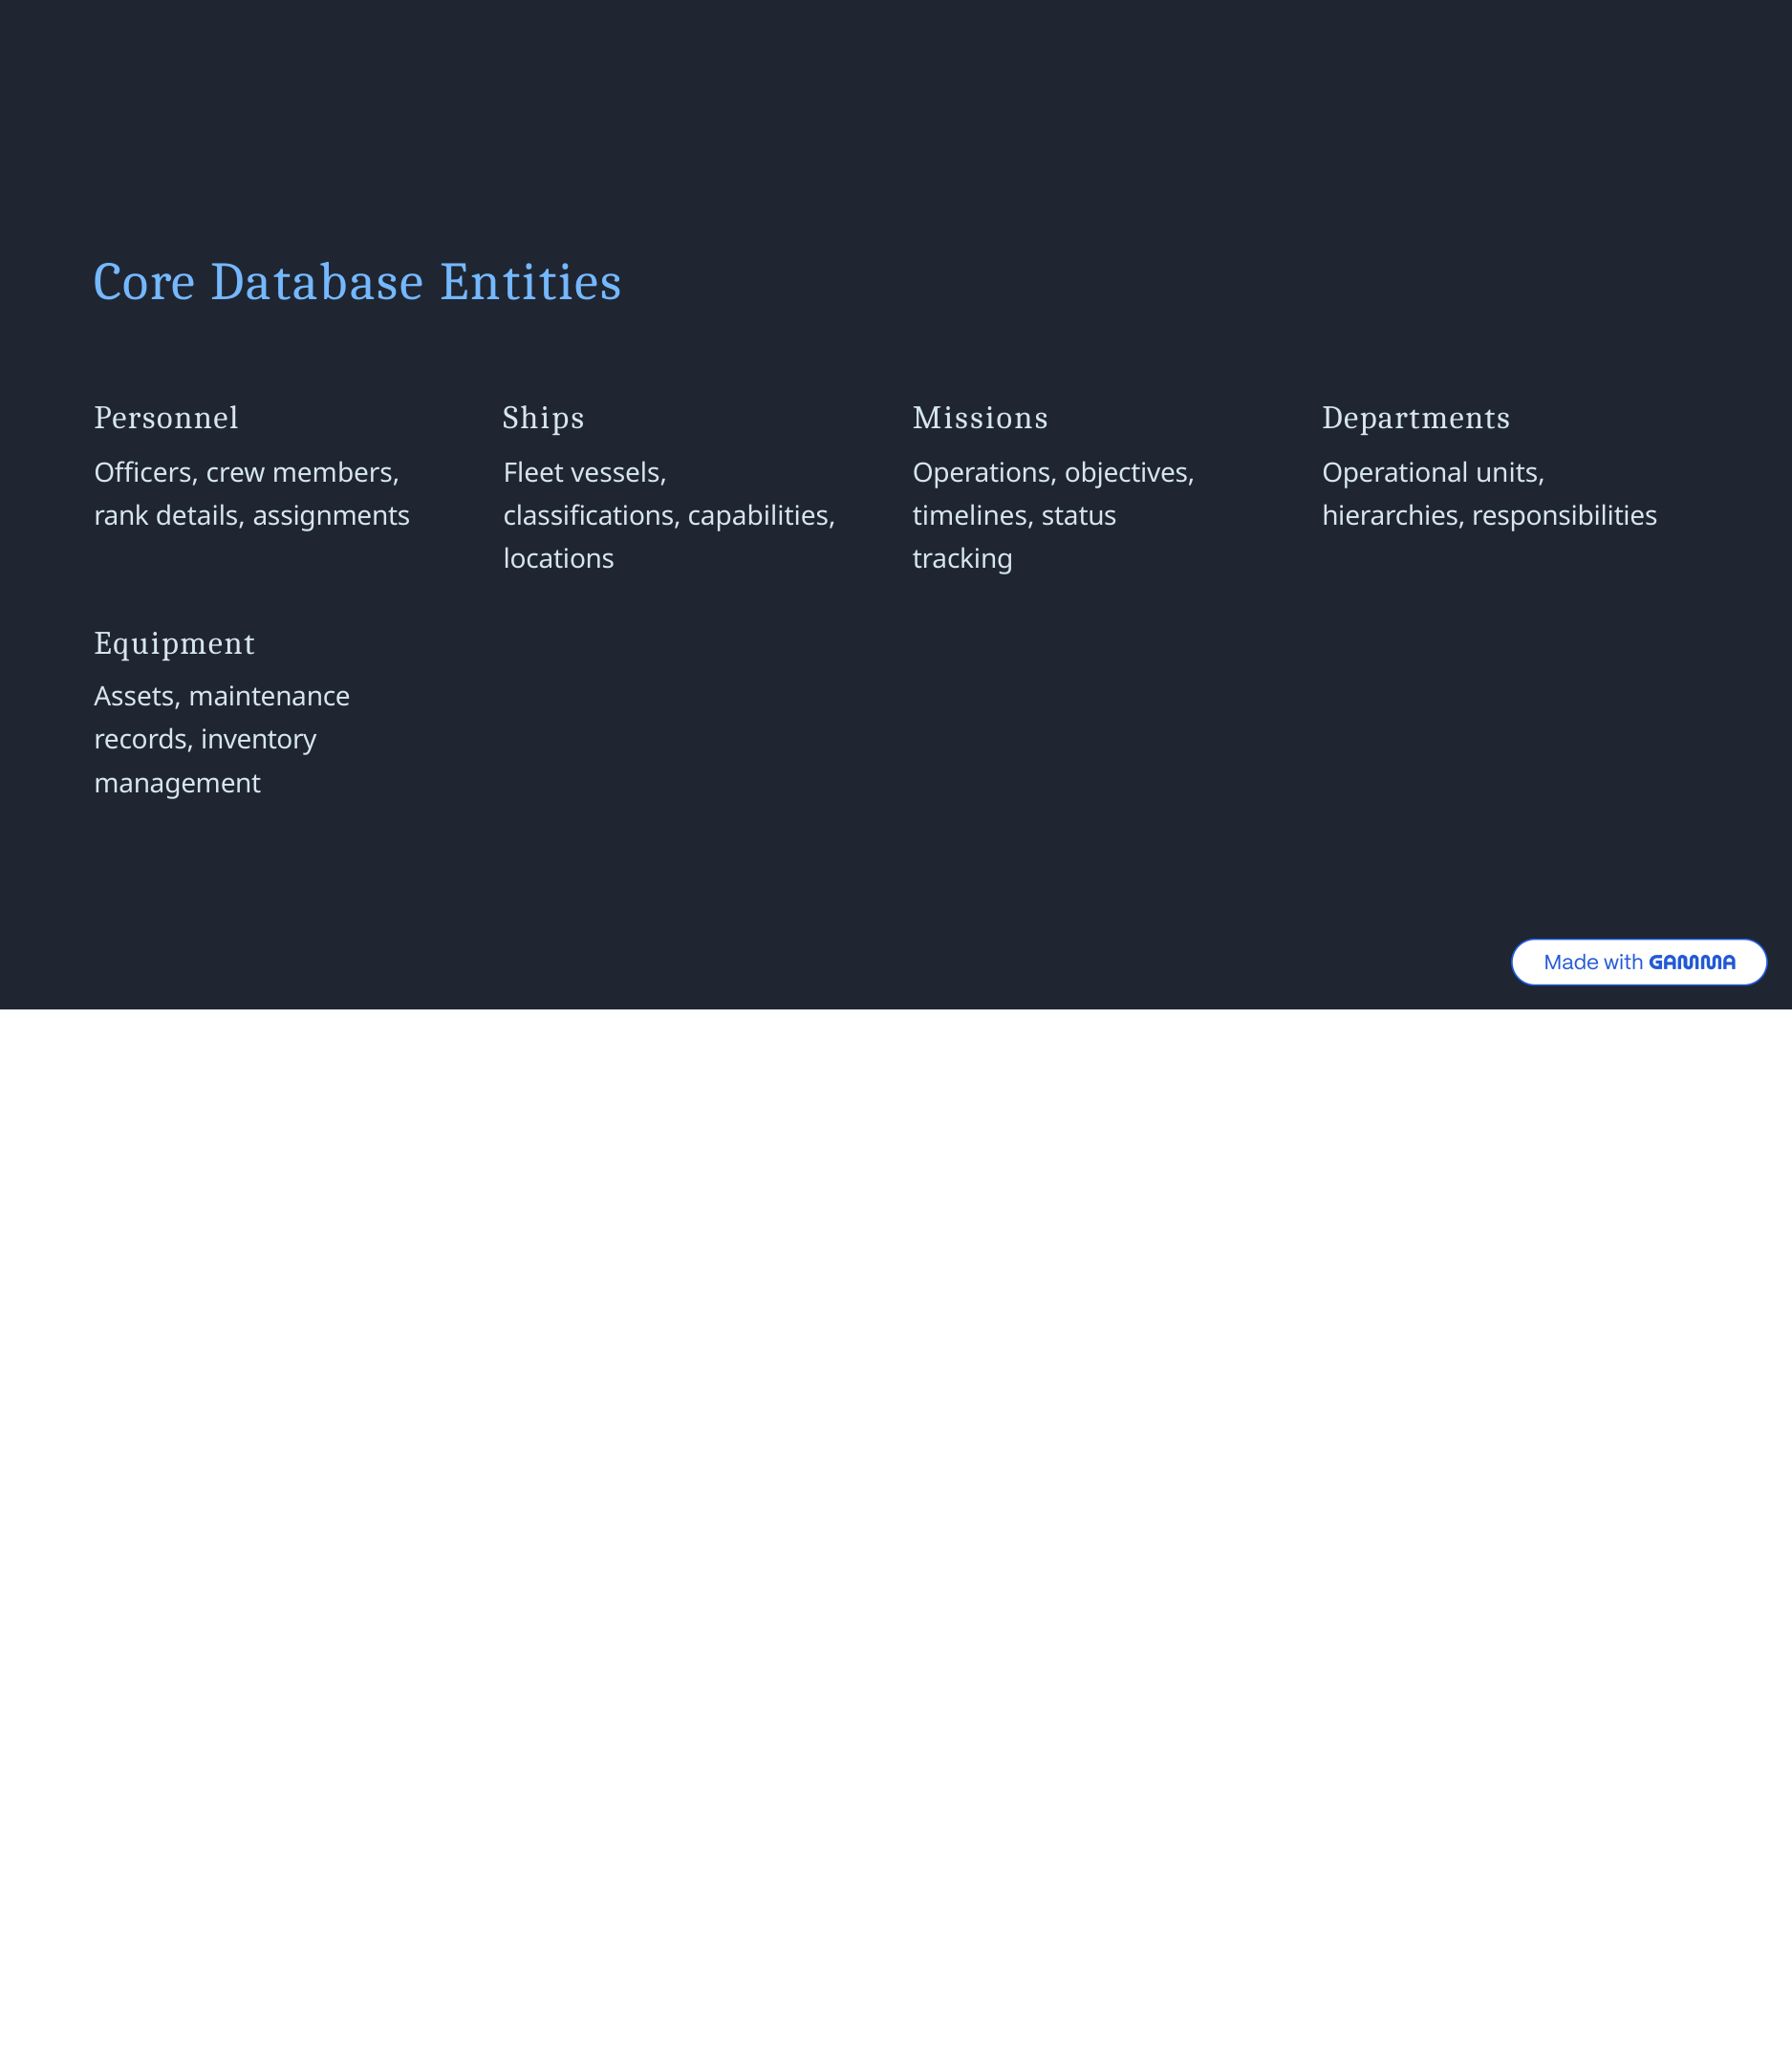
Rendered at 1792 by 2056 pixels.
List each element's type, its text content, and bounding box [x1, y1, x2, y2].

text_box Personnel Officers, crew members, rank details, assignments [92, 393, 445, 531]
picture [1501, 928, 1778, 995]
text_box Missions Operations, objectives, timelines, status tracking [910, 393, 1214, 574]
text_box Departments Operational units, hierarchies, responsibilities [1320, 393, 1676, 531]
title Core Database Entities [92, 244, 660, 590]
text_box Equipment Assets, maintenance records, inventory management [92, 595, 448, 798]
text_box Ships Fleet vessels, classifications, capabilities, locations [501, 393, 852, 574]
